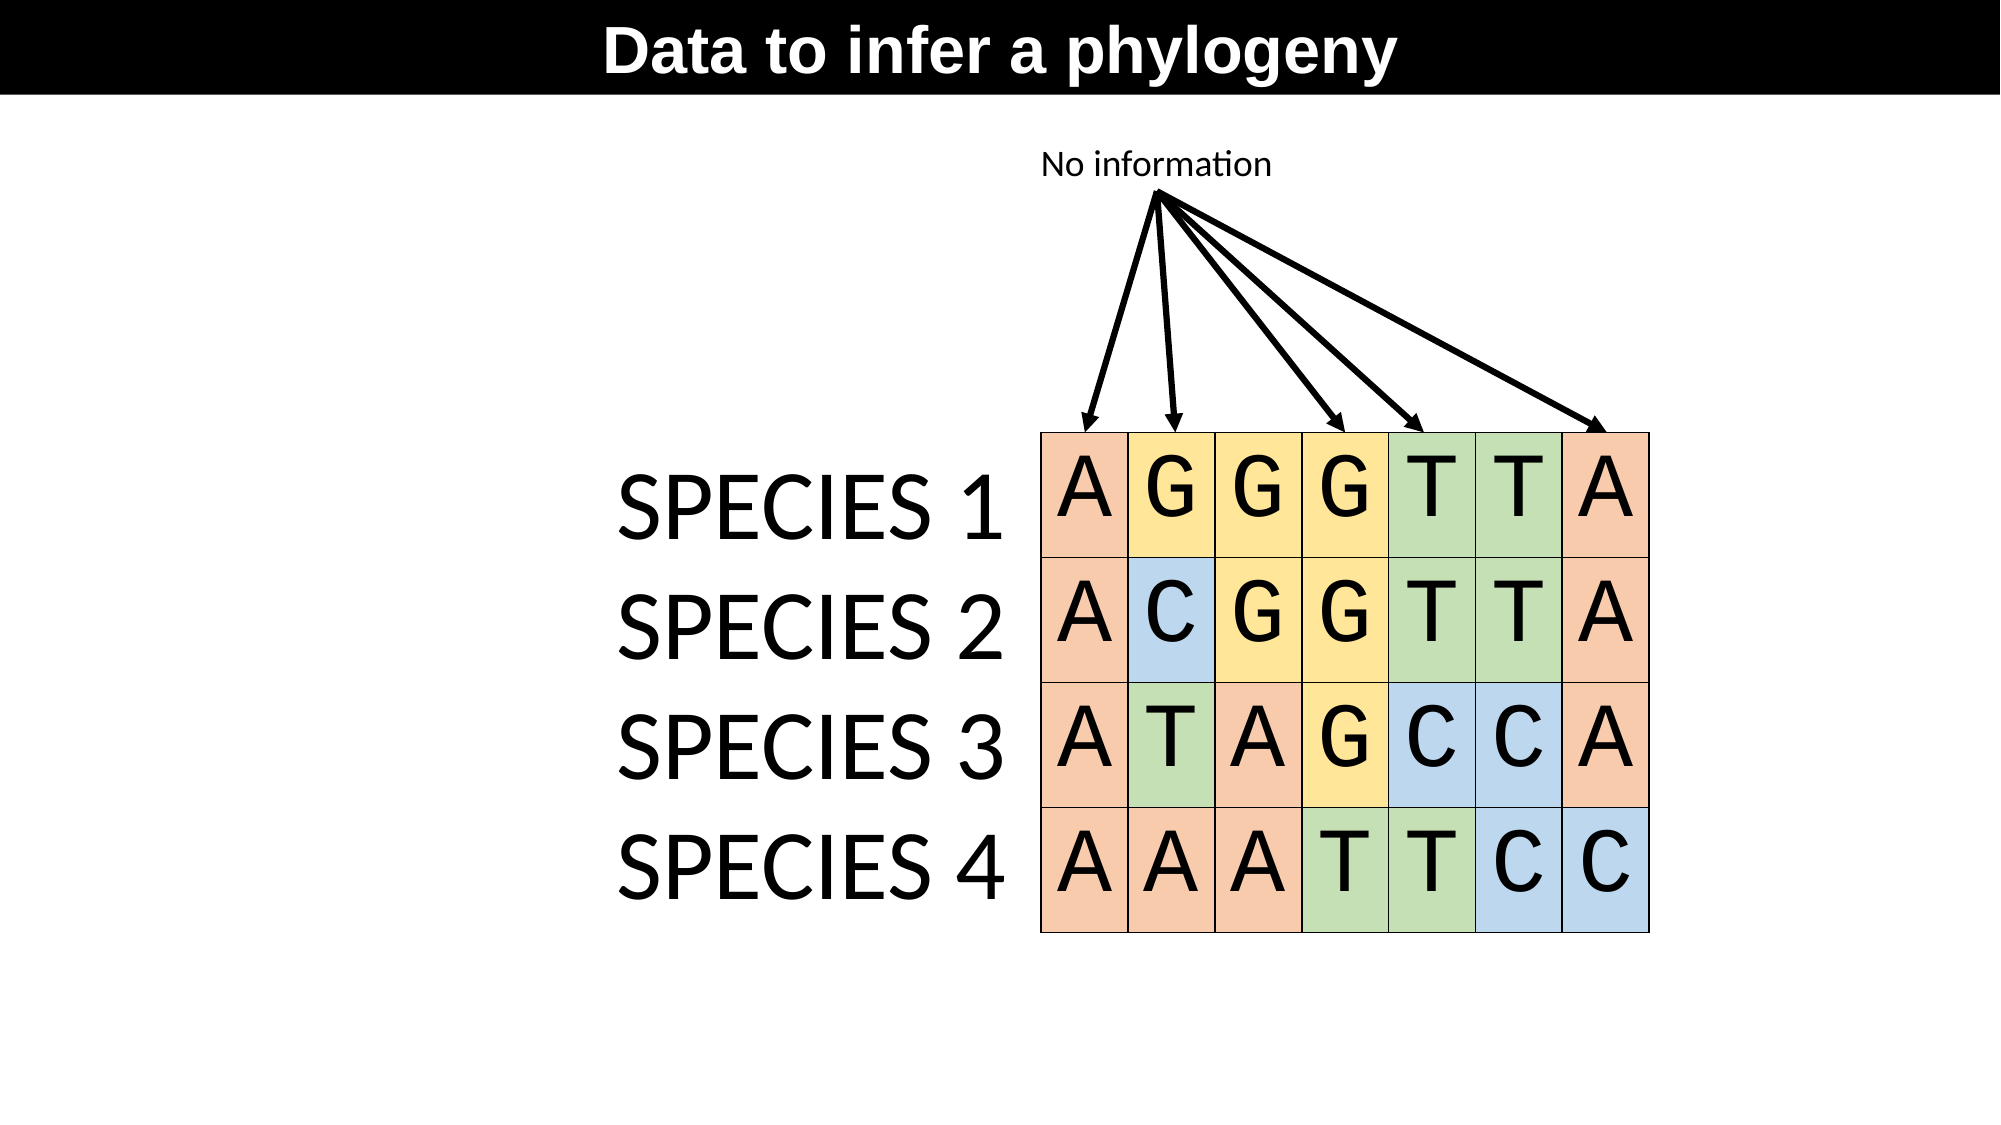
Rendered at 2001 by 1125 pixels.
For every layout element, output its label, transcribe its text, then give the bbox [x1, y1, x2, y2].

table_cell A [1563, 558, 1648, 682]
table_cell T [1389, 808, 1475, 932]
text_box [1024, 131, 1607, 433]
table_cell A [1042, 808, 1127, 932]
text_box Data to infer a phylogeny [0, 0, 2000, 95]
table_header T [1476, 433, 1561, 557]
table_cell A [1563, 683, 1648, 807]
table_header A [1563, 433, 1648, 557]
table_cell C [1389, 683, 1475, 807]
table_cell C [1563, 808, 1648, 932]
table_cell A [1216, 808, 1301, 932]
table_cell A [1042, 683, 1127, 807]
table_cell T [1129, 683, 1214, 807]
table_header G [1303, 433, 1388, 557]
table_header G [1216, 433, 1301, 557]
table_cell T [1476, 558, 1561, 682]
table_cell C [1476, 683, 1561, 807]
table_header G [1129, 433, 1214, 557]
table_cell G [1303, 558, 1388, 682]
table_cell T [1303, 808, 1388, 932]
table_header A [1042, 433, 1127, 557]
table_cell T [1389, 558, 1475, 682]
table_cell A [1042, 558, 1127, 682]
table_cell G [1216, 558, 1301, 682]
table_header T [1389, 433, 1475, 557]
table_cell A [1129, 808, 1214, 932]
table_cell G [1303, 683, 1388, 807]
table_cell A [1216, 683, 1301, 807]
table_cell C [1476, 808, 1561, 932]
table_cell C [1129, 558, 1214, 682]
text_box SPECIES 1 SPECIES 2 SPECIES 3 SPECIES 4 [601, 432, 1023, 927]
